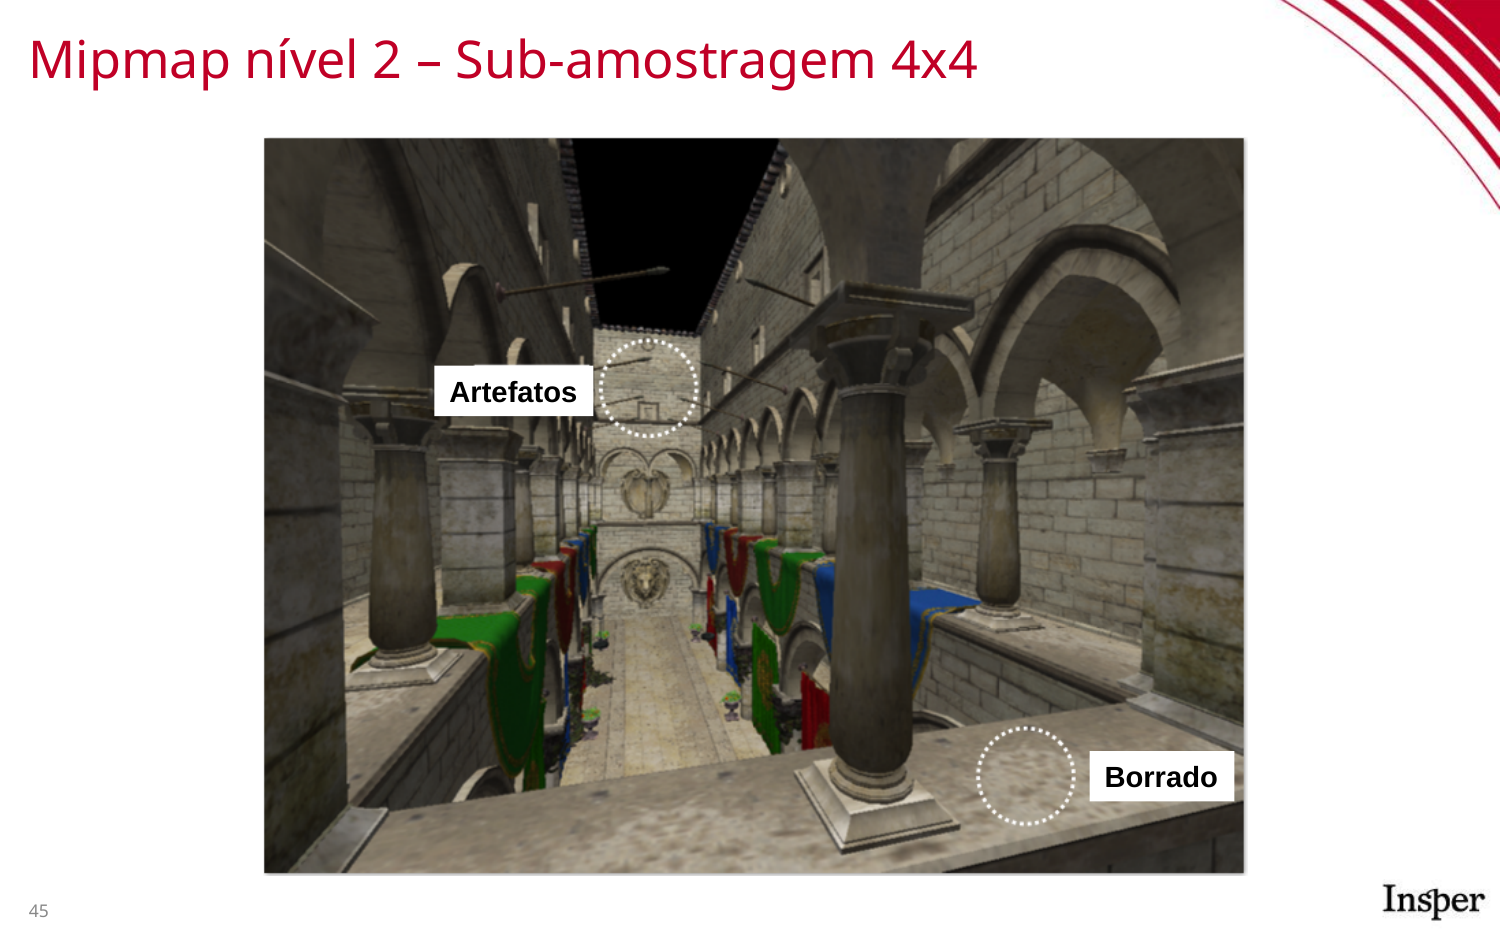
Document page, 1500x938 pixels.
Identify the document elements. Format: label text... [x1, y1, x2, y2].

picture [249, 0, 1500, 938]
title Mipmap nível 2 – Sub-amostragem 4x4 [13, 18, 1397, 104]
slide_number ‹#› [0, 887, 78, 938]
